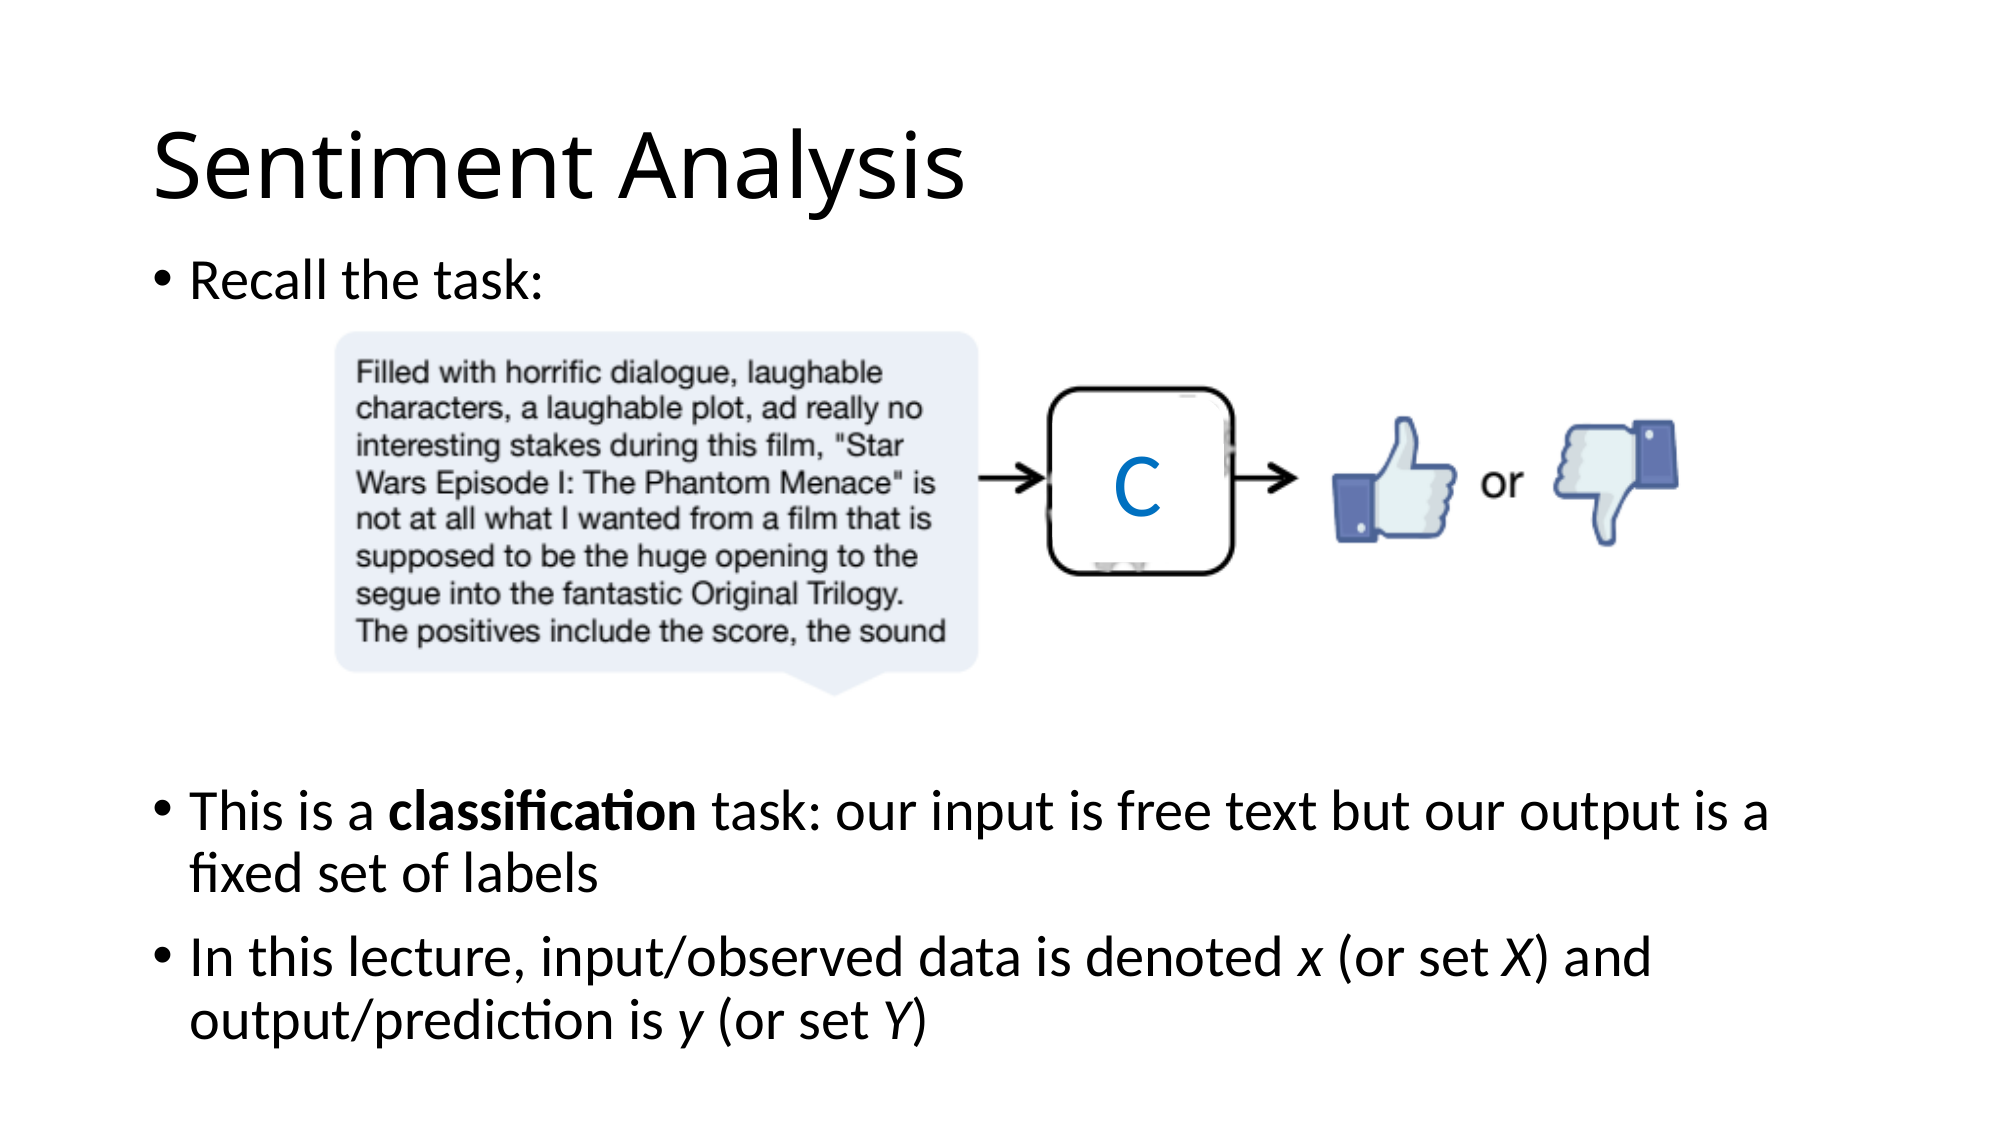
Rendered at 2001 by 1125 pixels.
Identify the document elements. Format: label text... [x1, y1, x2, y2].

list Recall the task: This is a classification task: our input is free text but our output is a fixed set of labels In this lecture, input/observed data is denoted x (or set X) and output/prediction is y (or set Y) [137, 241, 1863, 1125]
picture [198, 316, 1720, 733]
title Sentiment Analysis [137, 59, 1863, 241]
